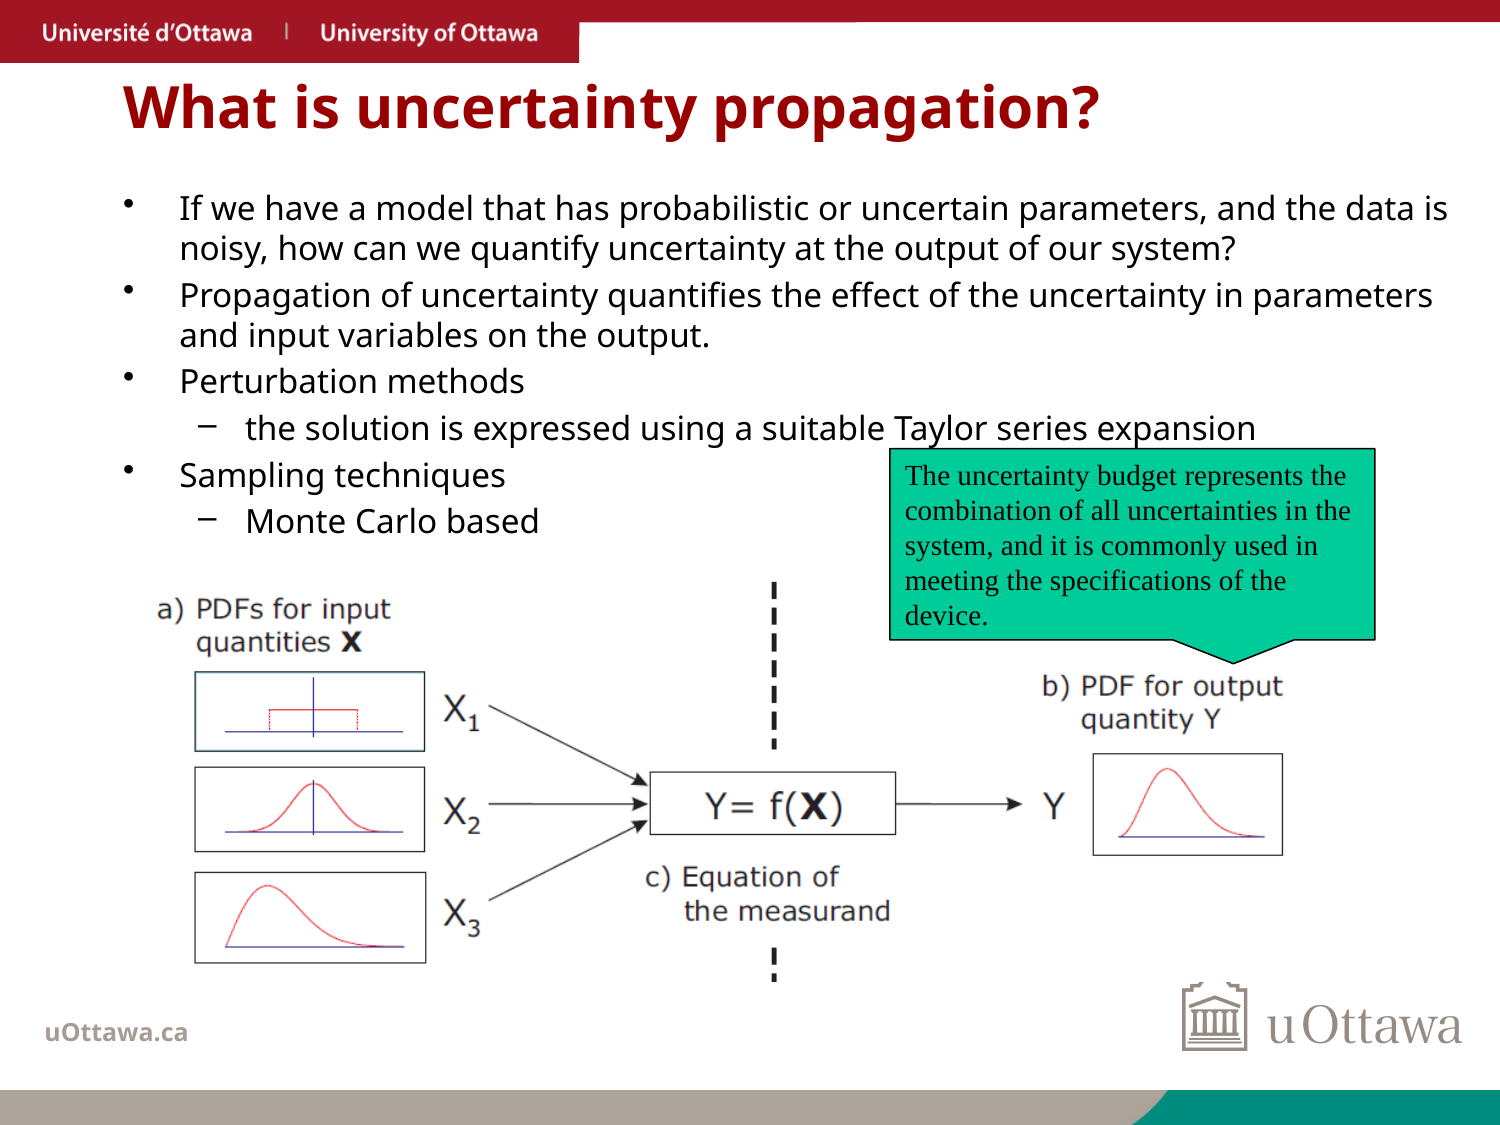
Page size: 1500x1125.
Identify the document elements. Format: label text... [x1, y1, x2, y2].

picture [0, 1090, 1500, 1125]
picture [124, 559, 1462, 1051]
list If we have a model that has probabilistic or uncertain parameters, and the data is noisy, how can we quantify uncertainty at the output of our system? Propagation of uncertainty quantifies the effect of the uncertainty in parameters and input variables on the output. Perturbation methods the solution is expressed using a suitable Taylor series expansion Sampling techniques Monte Carlo based [108, 180, 1478, 405]
title What is uncertainty propagation? [108, 30, 1287, 180]
picture [0, 0, 1500, 63]
text_box The uncertainty budget represents the combination of all uncertainties in the system, and it is commonly used in meeting the specifications of the device. [889, 448, 1375, 640]
